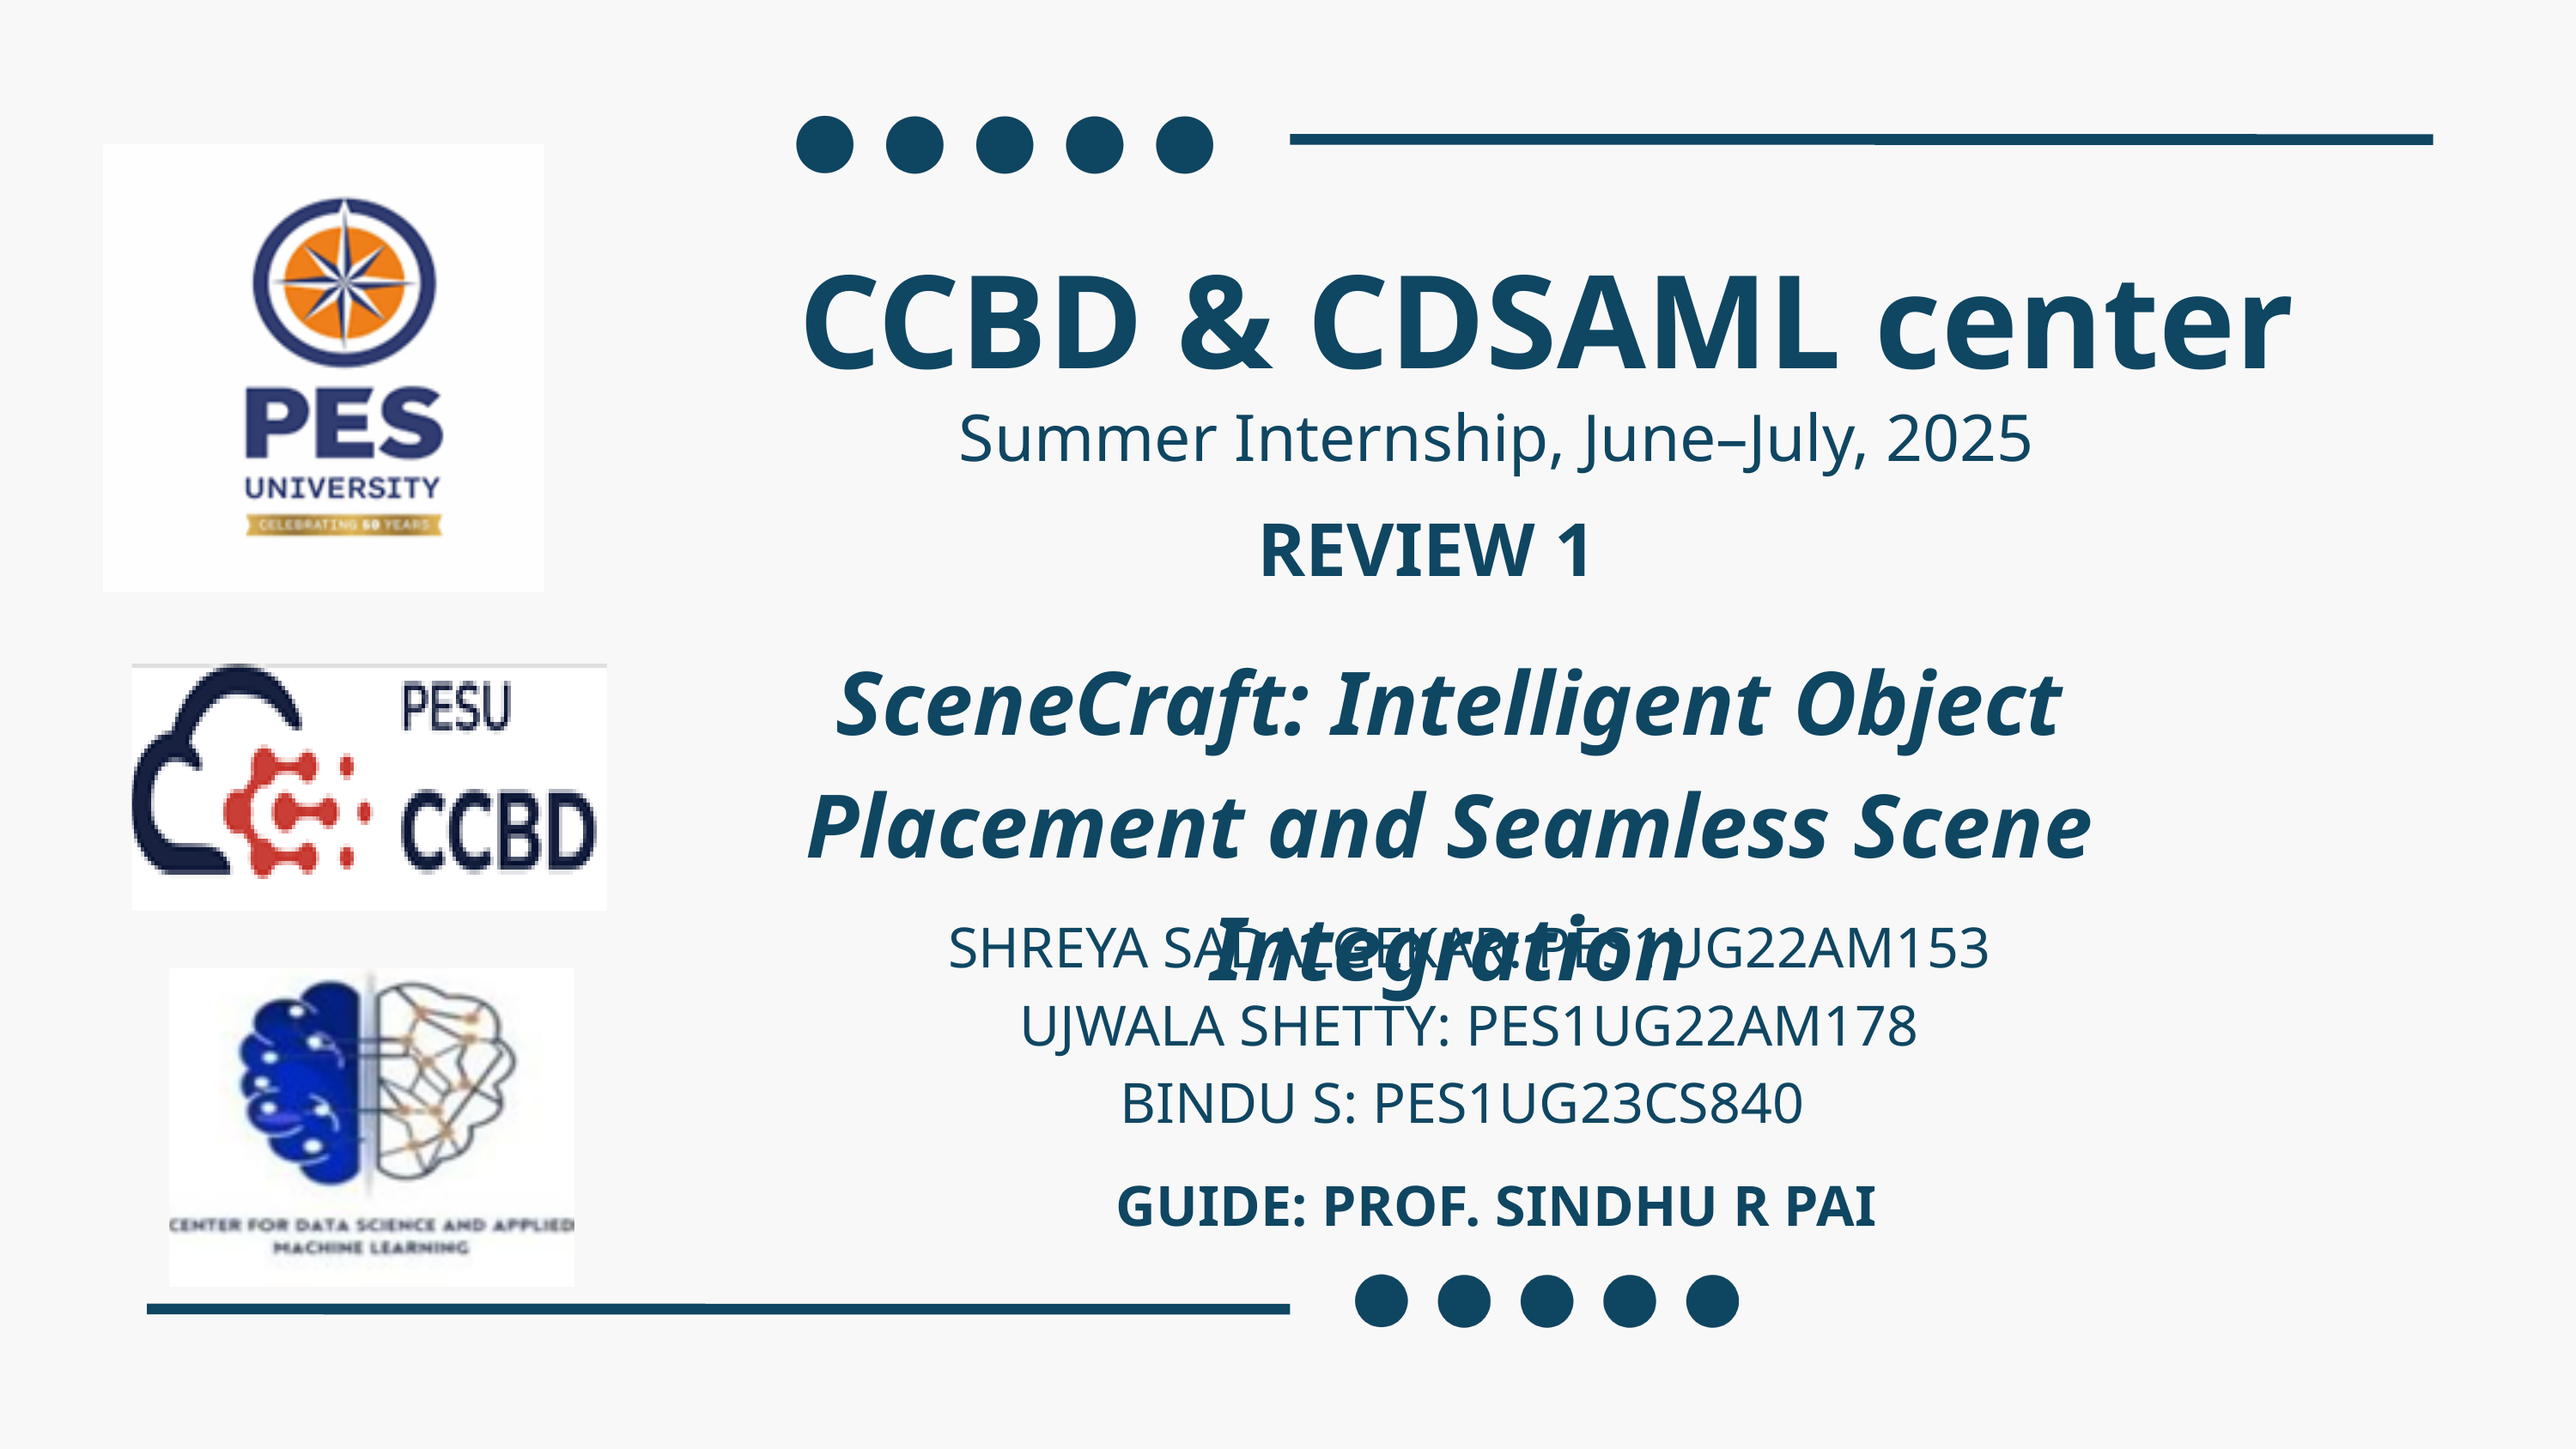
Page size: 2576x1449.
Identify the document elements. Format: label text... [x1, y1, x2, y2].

text_box REVIEW 1 [670, 488, 2185, 591]
text_box [1354, 1272, 1740, 1331]
text_box SHREYA SADALGEKAR: PES1UG22AM153 UJWALA SHETTY: PES1UG22AM178 BINDU S: PES1UG23CS840 [712, 900, 2227, 1135]
text_box [169, 968, 574, 1287]
text_box GUIDE: PROF. SINDHU R PAI [1102, 1159, 1891, 1238]
text_box [103, 144, 544, 592]
text_box CCBD & CDSAML center [748, 213, 2346, 576]
text_box Summer Internship, June–July, 2025 [854, 384, 2139, 475]
text_box [795, 113, 1214, 176]
text_box [131, 664, 606, 911]
text_box SceneCraft: Intelligent Object Placement and Seamless Scene Integration [606, 630, 2292, 1121]
